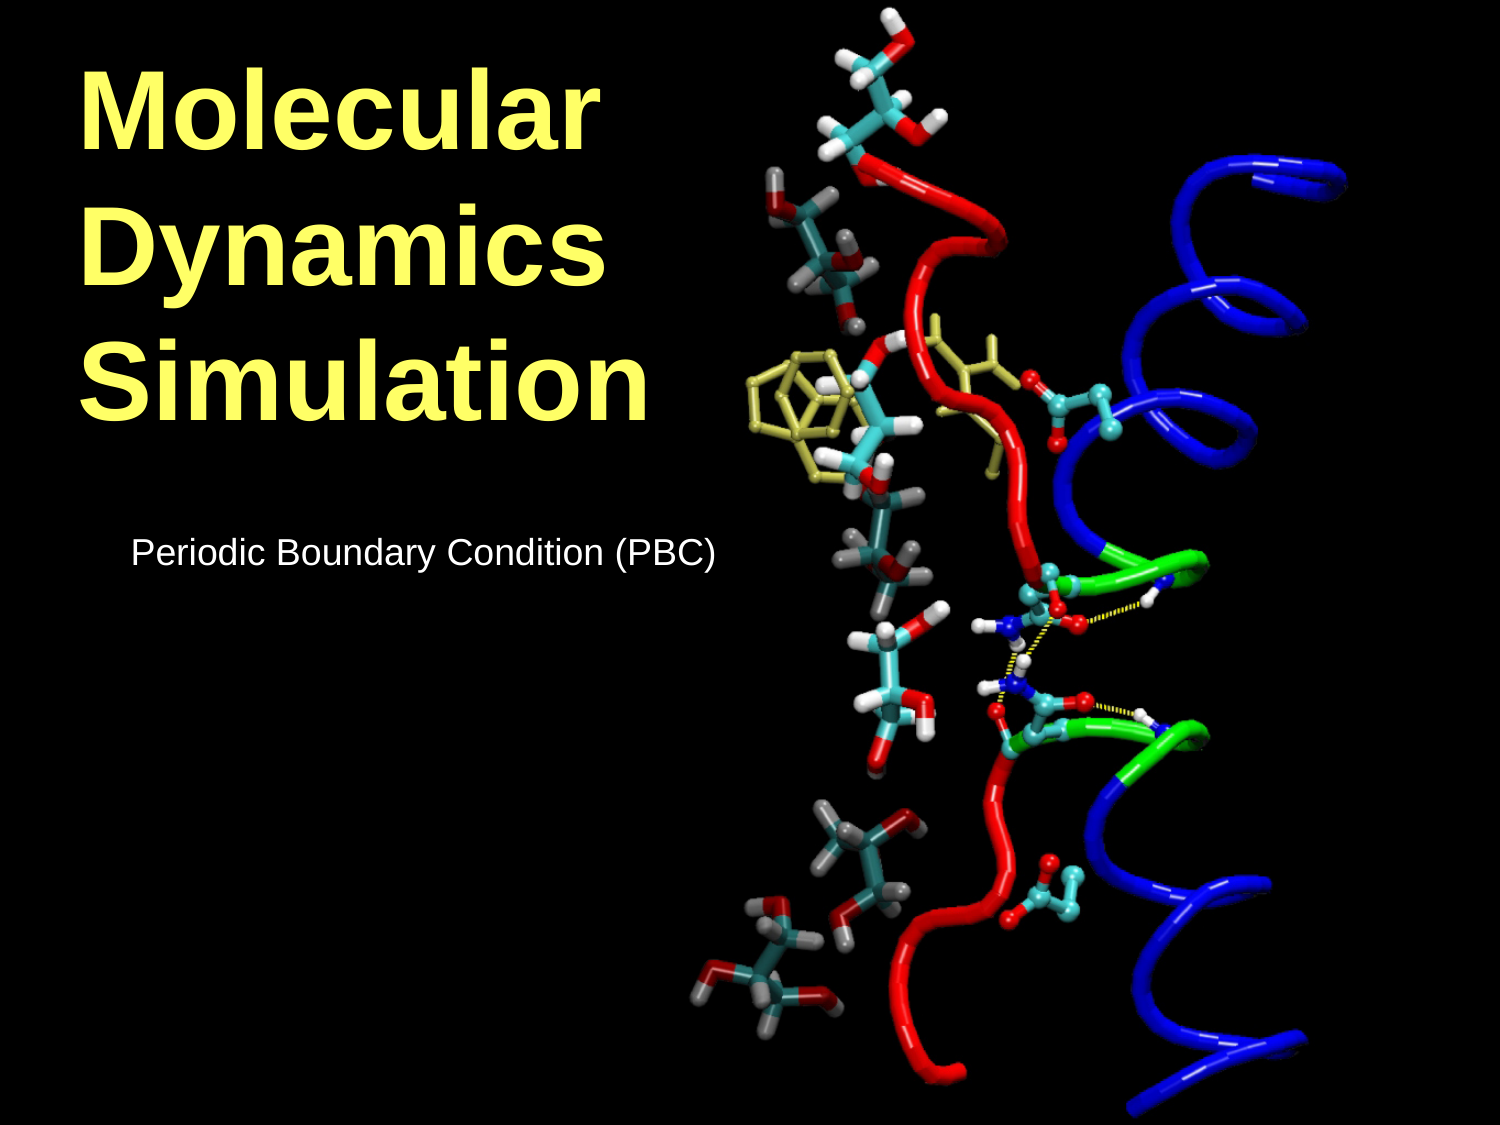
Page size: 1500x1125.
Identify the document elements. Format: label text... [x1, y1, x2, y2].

text_box Periodic Boundary Condition (PBC) [115, 521, 589, 581]
title Molecular Dynamics Simulation [62, 75, 589, 475]
picture [594, 0, 1500, 1125]
